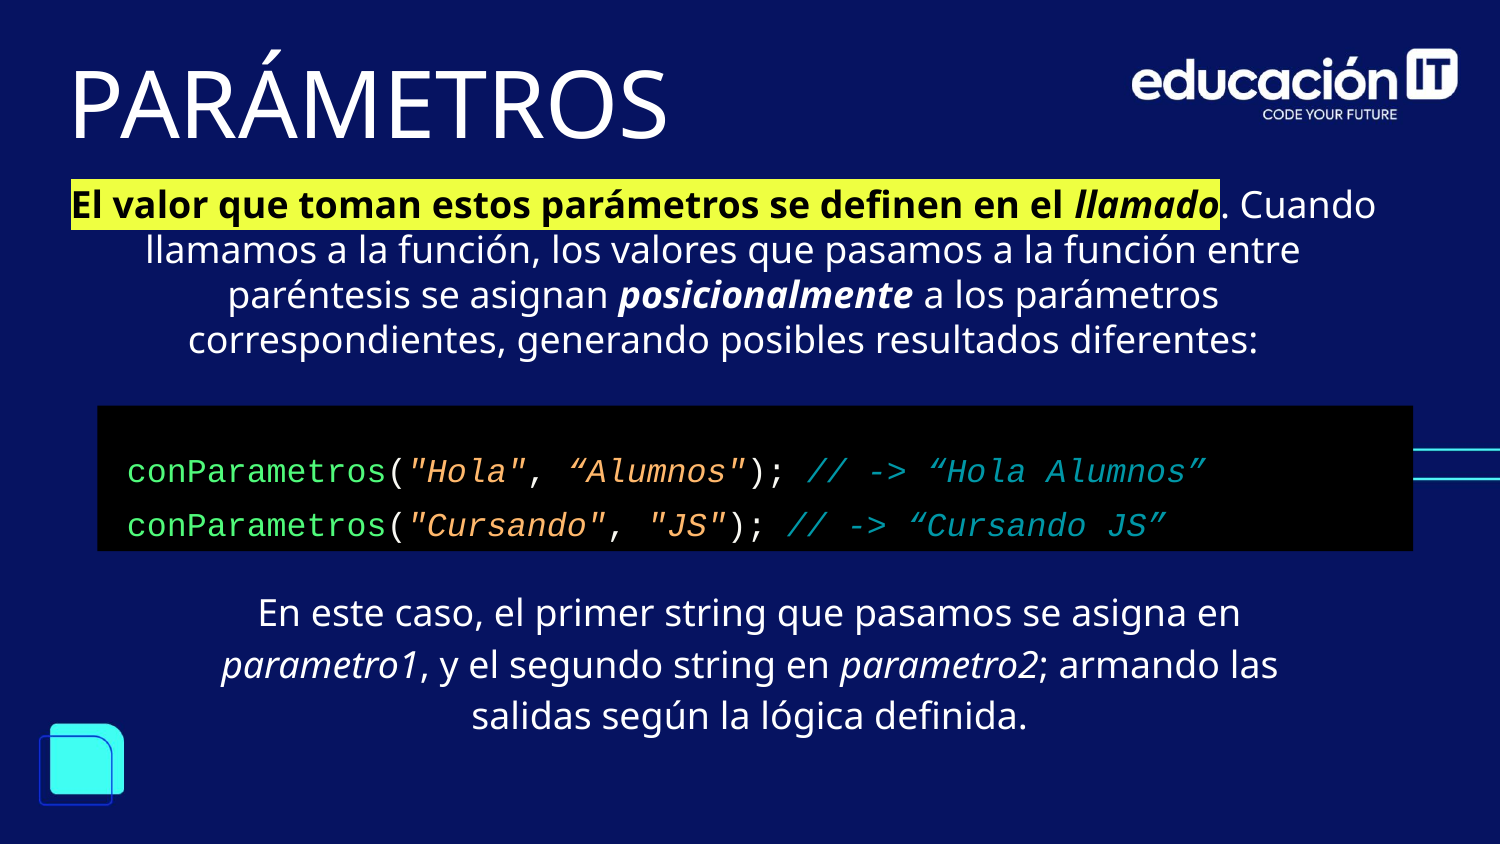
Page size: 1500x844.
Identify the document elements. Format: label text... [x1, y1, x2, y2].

text_box En este caso, el primer string que pasamos se asigna en parametro1, y el segundo string en parametro2; armando las salidas según la lógica definida. [170, 567, 1330, 775]
picture [0, 0, 1500, 844]
text_box El valor que toman estos parámetros se definen en el llamado. Cuando llamamos a la función, los valores que pasamos a la función entre paréntesis se asignan posicionalmente a los parámetros correspondientes, generando posibles resultados diferentes: [52, 166, 1395, 377]
text_box conParametros("Hola", “Alumnos"); // -> “Hola Alumnos” conParametros("Cursando", "JS"); // -> “Cursando JS” [97, 405, 1414, 552]
text_box PARÁMETROS [52, 30, 1202, 166]
